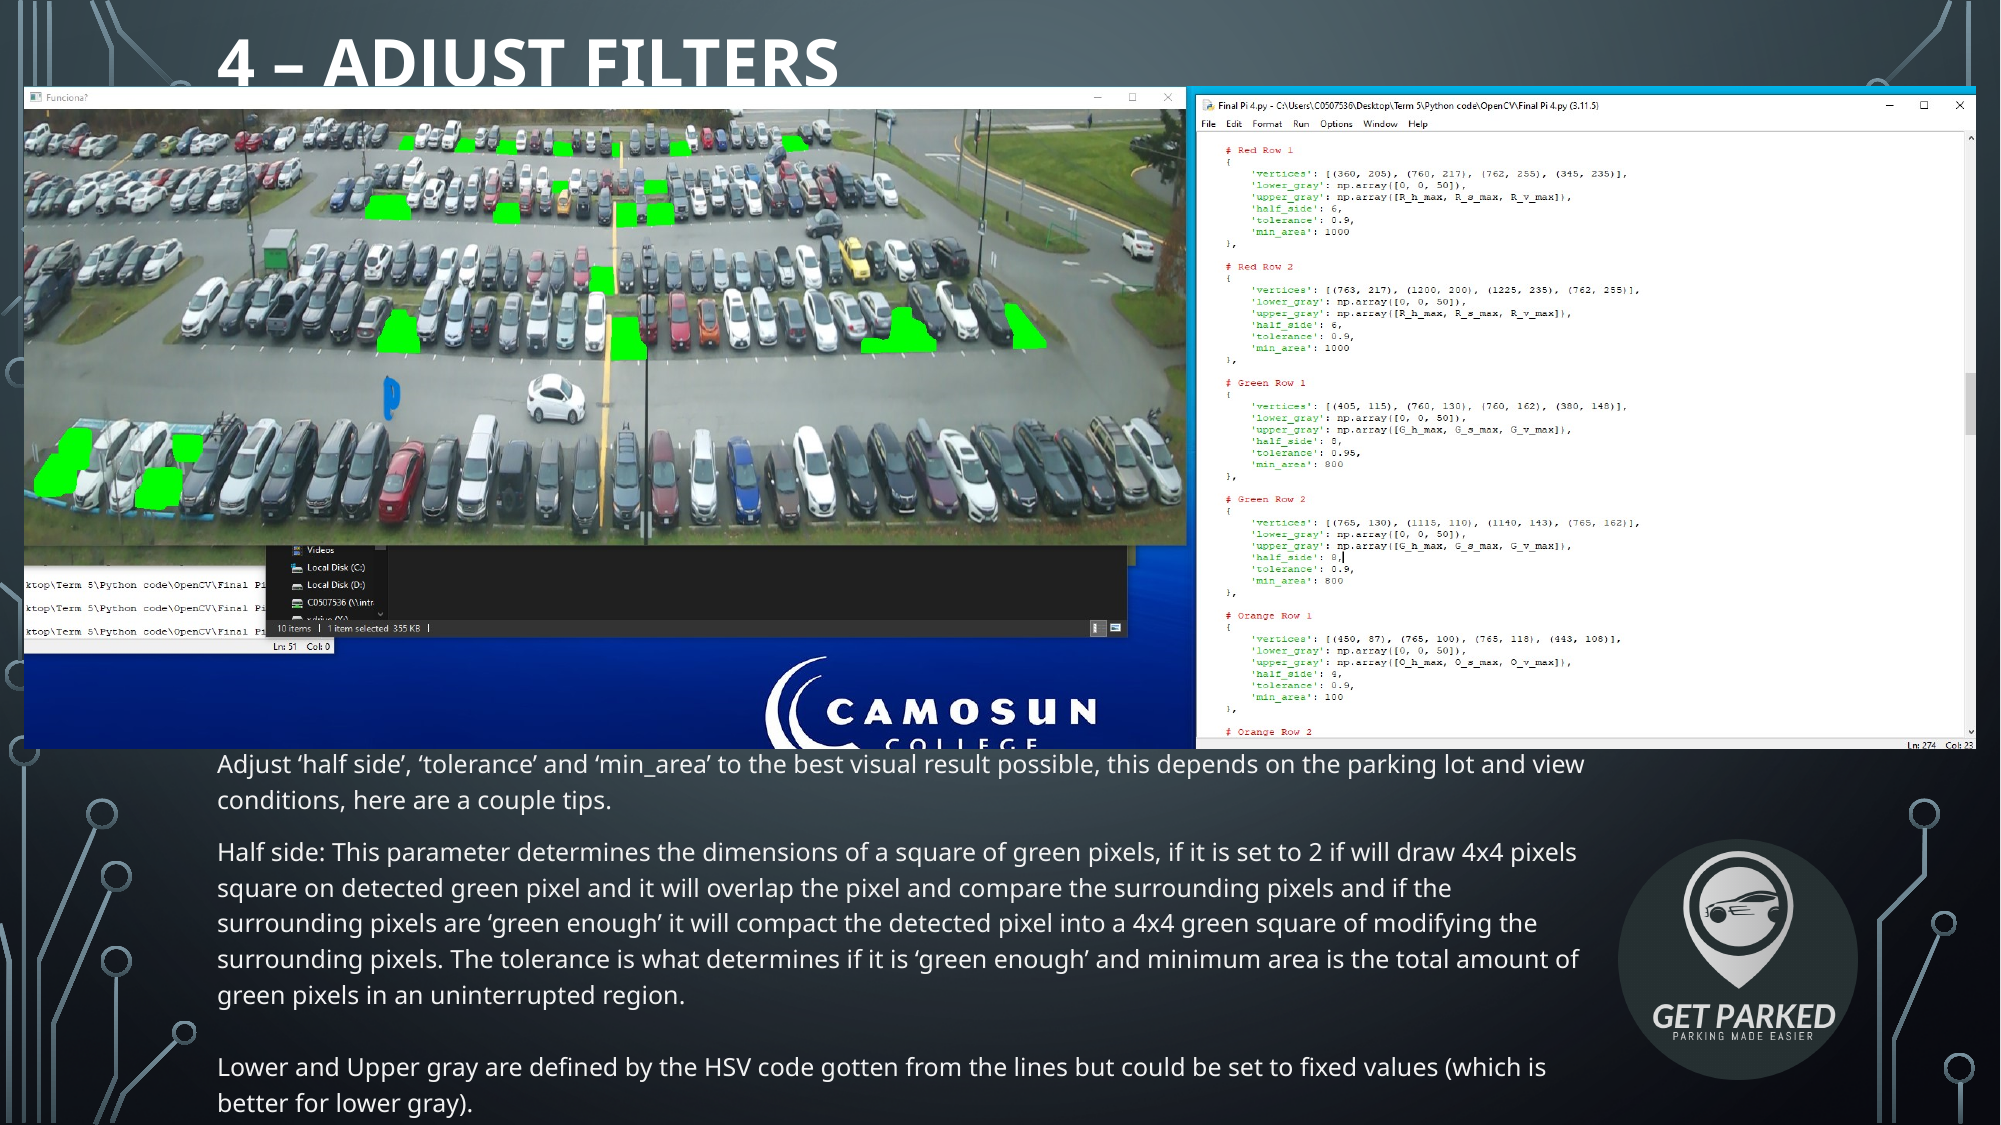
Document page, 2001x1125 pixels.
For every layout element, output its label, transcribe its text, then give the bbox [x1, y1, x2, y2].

title 4 – Adjust filters [202, 0, 1288, 85]
picture [23, 85, 1977, 749]
picture [1617, 839, 1858, 1080]
list Adjust ‘half side’, ‘tolerance’ and ‘min_area’ to the best visual result possible, this depends on the parking lot and view conditions, here are a couple tips. Half side: This parameter determines the dimensions of a square of green pixels, if it is set to 2 if will draw 4x4 pixels square on detected green pixel and it will overlap the pixel and compare the surrounding pixels and if the surrounding pixels are ‘green enough’ it will compact the detected pixel into a 4x4 green square of modifying the surrounding pixels. The tolerance is what determines if it is ‘green enough’ and minimum area is the total amount of green pixels in an uninterrupted region. Lower and Upper gray are defined by the HSV code gotten from the lines but could be set to fixed values (which is better for lower gray). [202, 749, 1619, 1125]
